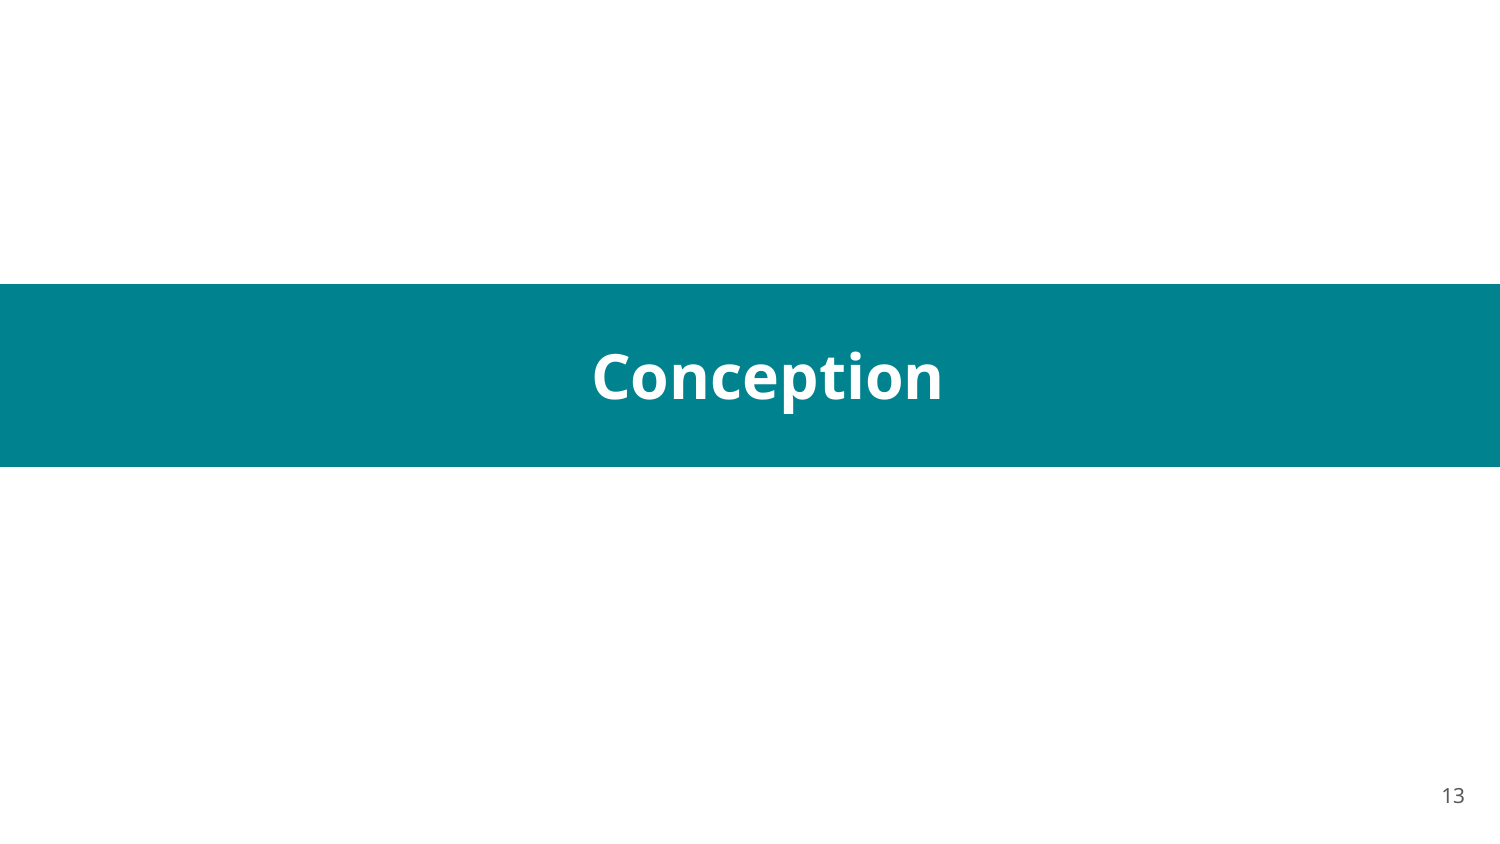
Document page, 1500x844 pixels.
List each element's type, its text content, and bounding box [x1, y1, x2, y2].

title Conception [56, 319, 1481, 430]
slide_number ‹#› [1389, 764, 1480, 830]
